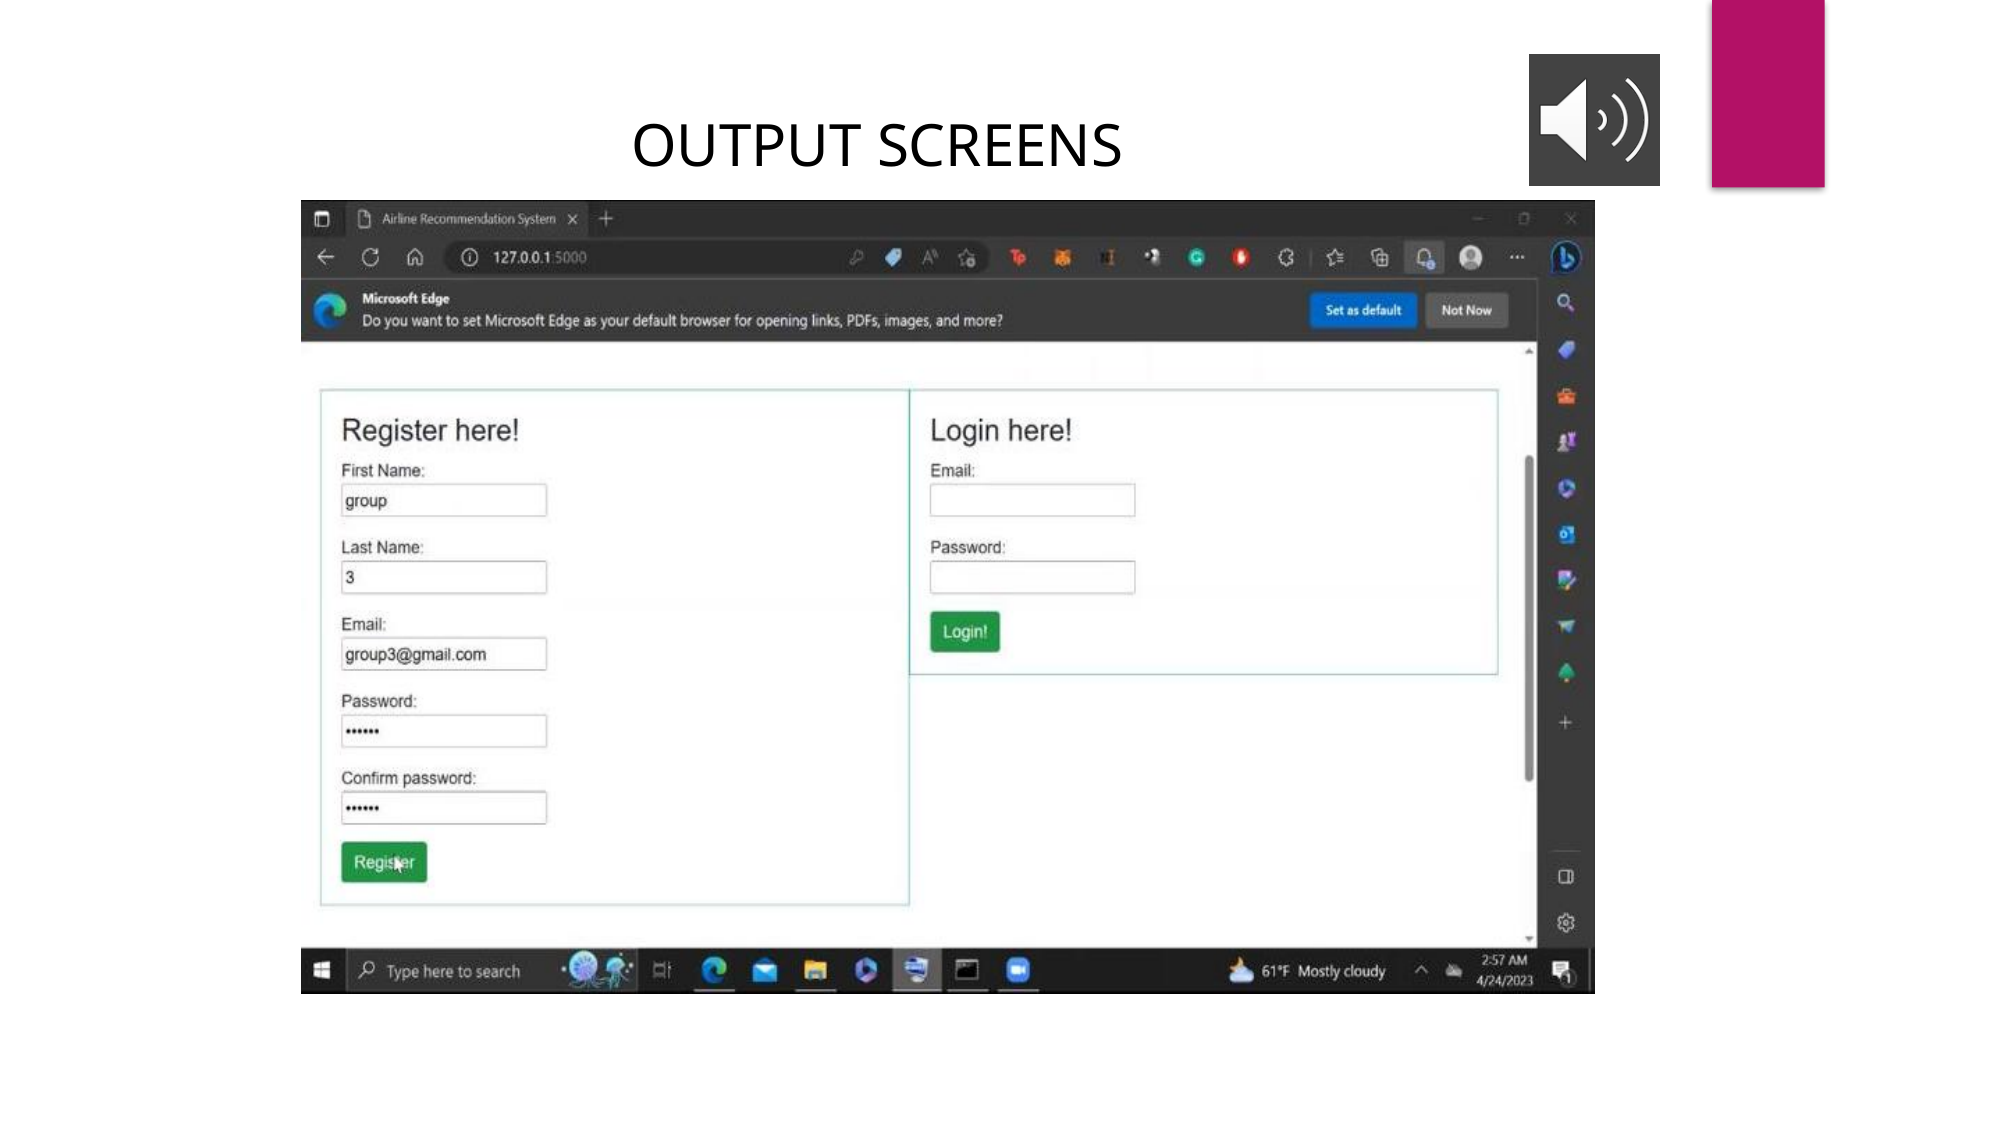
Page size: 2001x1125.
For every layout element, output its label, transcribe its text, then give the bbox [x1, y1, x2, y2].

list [300, 199, 1595, 994]
text_box OUTPUT SCREENS [616, 101, 1138, 186]
picture [1527, 53, 1662, 187]
